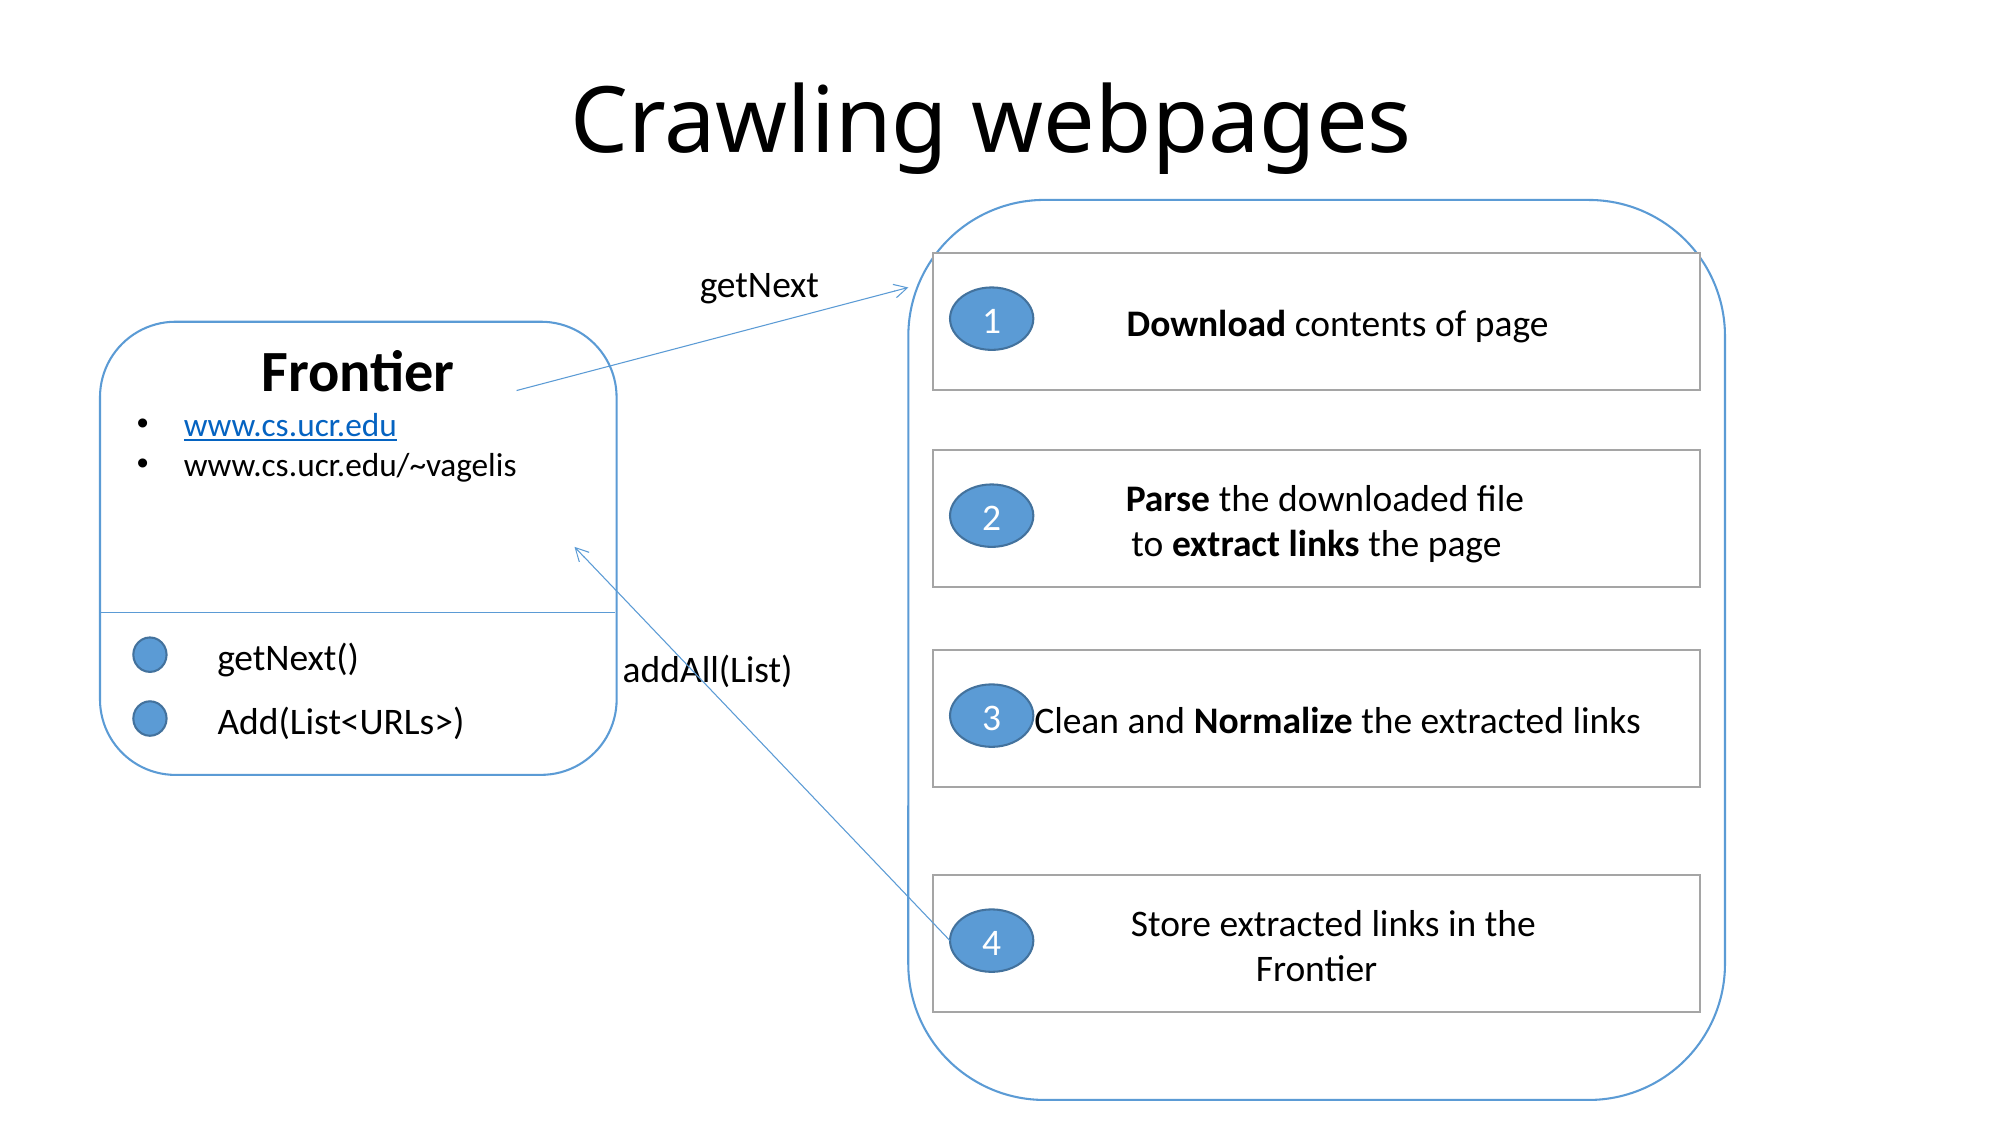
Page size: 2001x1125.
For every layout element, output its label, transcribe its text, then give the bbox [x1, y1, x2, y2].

text_box [936, 198, 1698, 252]
text_box 1 [948, 286, 1035, 351]
text_box [132, 700, 168, 737]
text_box 2 [948, 483, 1035, 548]
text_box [574, 546, 950, 941]
text_box Crawling webpages [99, 45, 1884, 188]
text_box Parse the downloaded file to extract links the page [932, 449, 1701, 588]
text_box Clean and Normalize the extracted links [950, 649, 1701, 788]
text_box getNext() [202, 625, 375, 686]
text_box 3 [950, 683, 1035, 748]
text_box 4 [949, 908, 1035, 973]
text_box Add(List<URLs>) [202, 689, 480, 750]
text_box Download contents of page [932, 252, 1701, 391]
text_box Frontier www.cs.ucr.edu www.cs.ucr.edu/~vagelis [98, 320, 618, 776]
text_box [132, 636, 168, 673]
text_box getNext [684, 252, 834, 287]
text_box [907, 257, 1727, 1101]
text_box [516, 287, 909, 391]
text_box Store extracted links in the Frontier [932, 874, 1701, 1013]
